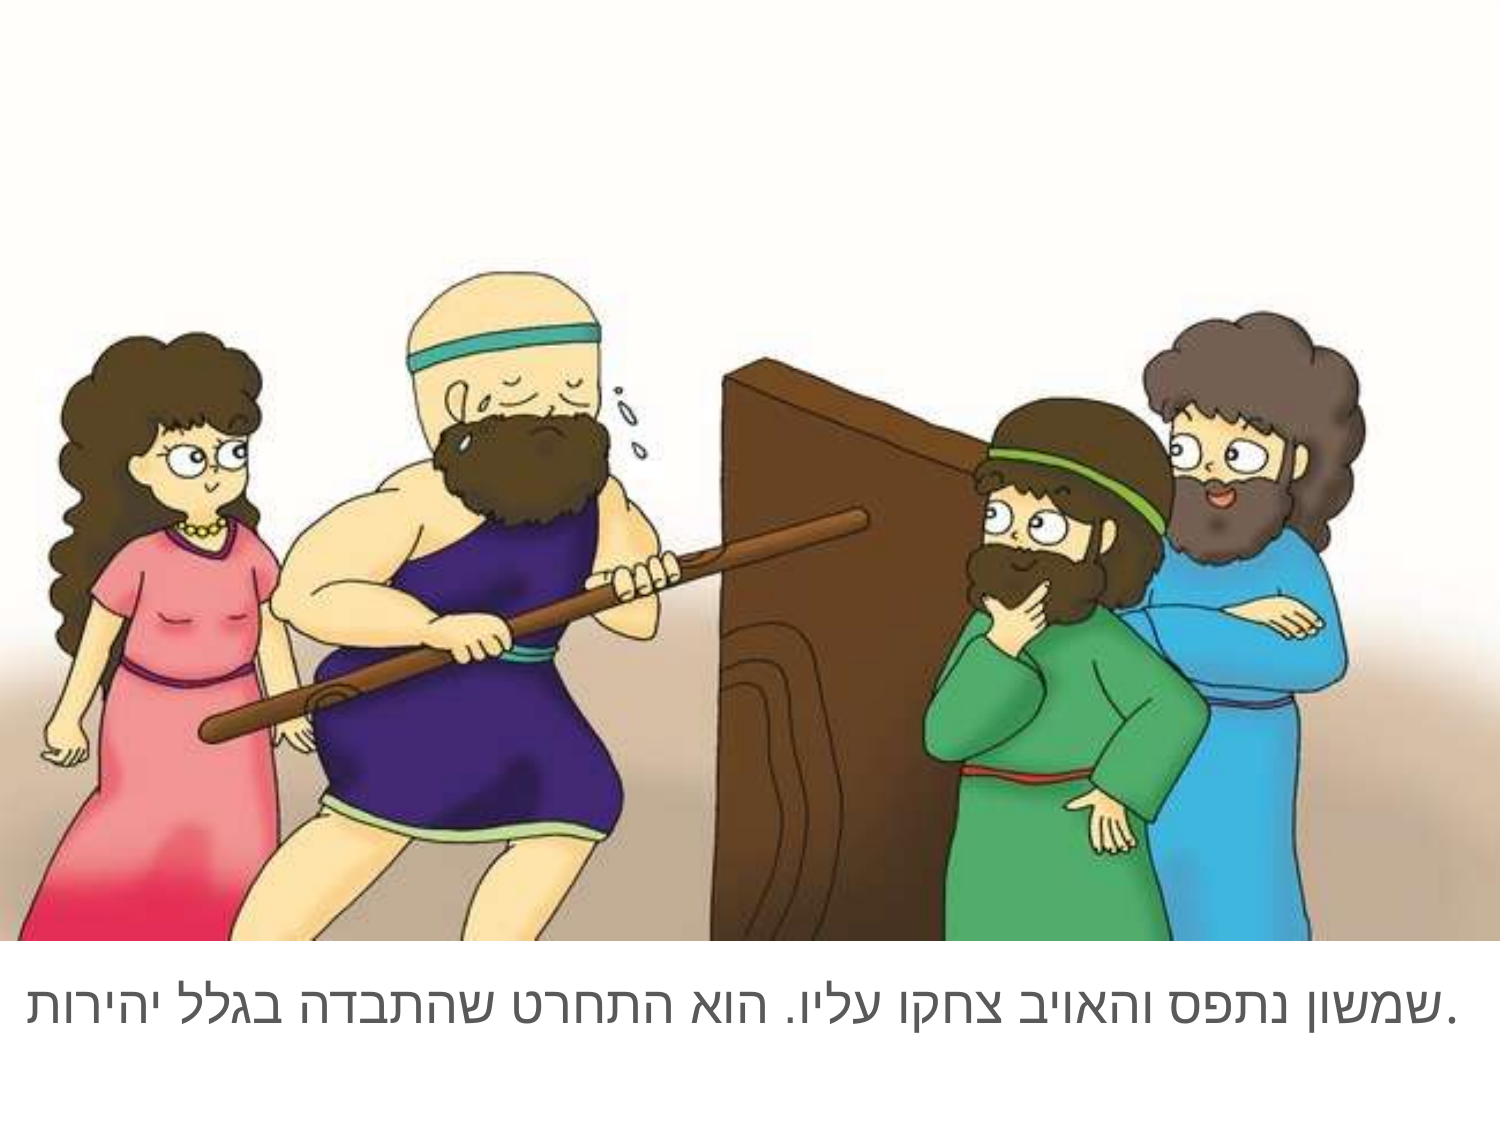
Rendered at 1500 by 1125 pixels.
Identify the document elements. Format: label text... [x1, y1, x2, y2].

text_box שמשון נתפס והאויב צחקו עליו. הוא התחרט שהתבדה בגלל יהירות. [11, 964, 1498, 1042]
picture [0, 0, 1500, 941]
